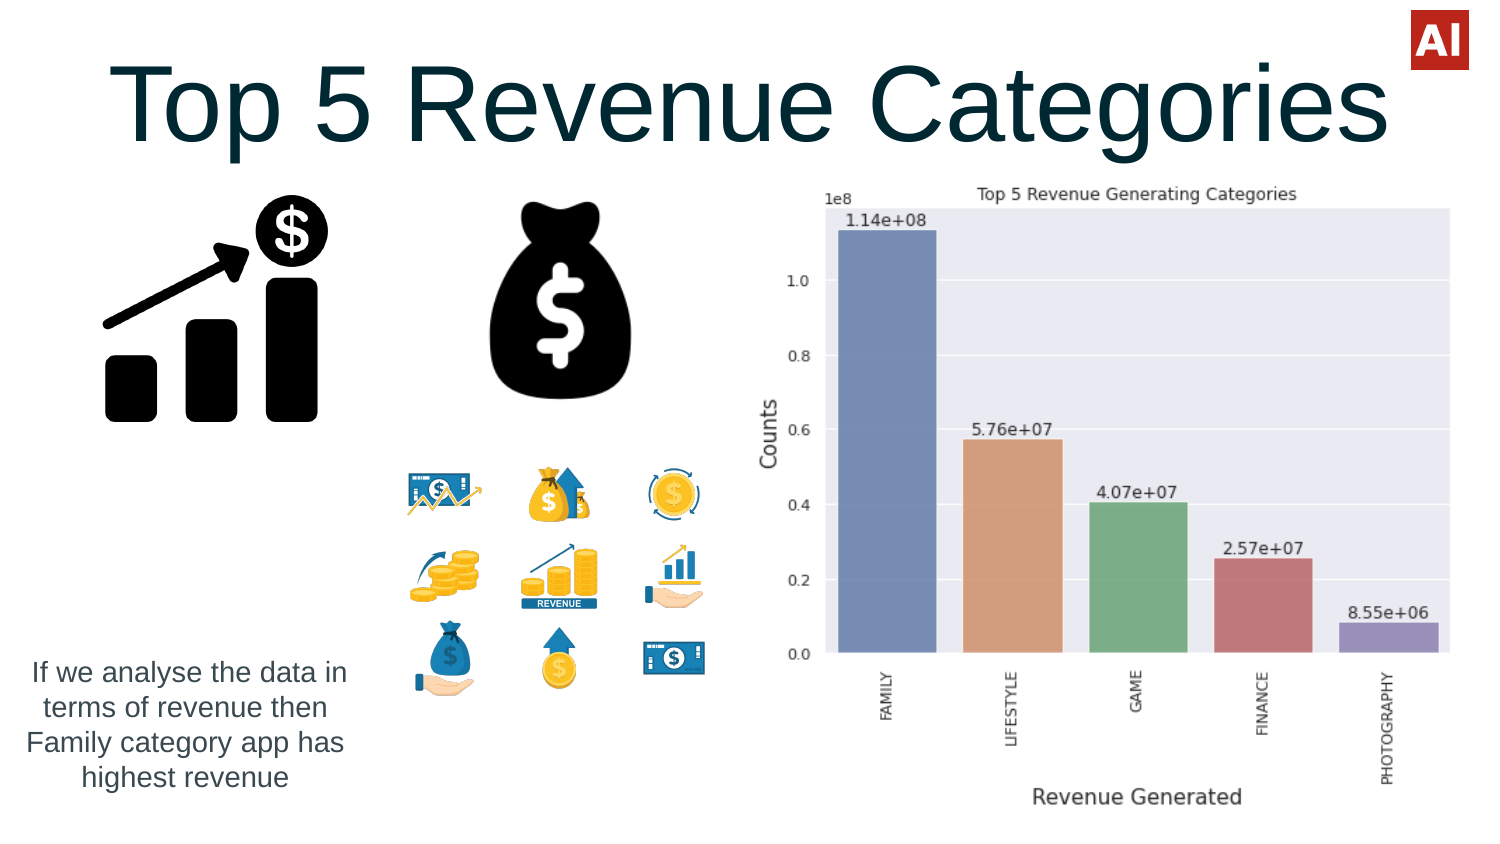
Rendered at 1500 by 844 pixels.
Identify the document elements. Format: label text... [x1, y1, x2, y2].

picture [101, 194, 329, 423]
text_box If we analyse the data in terms of revenue then Family category app has highest revenue [0, 646, 372, 801]
picture [362, 177, 1460, 817]
picture [1411, 10, 1469, 70]
picture [434, 179, 687, 423]
title Top 5 Revenue Categories [51, 122, 1449, 178]
